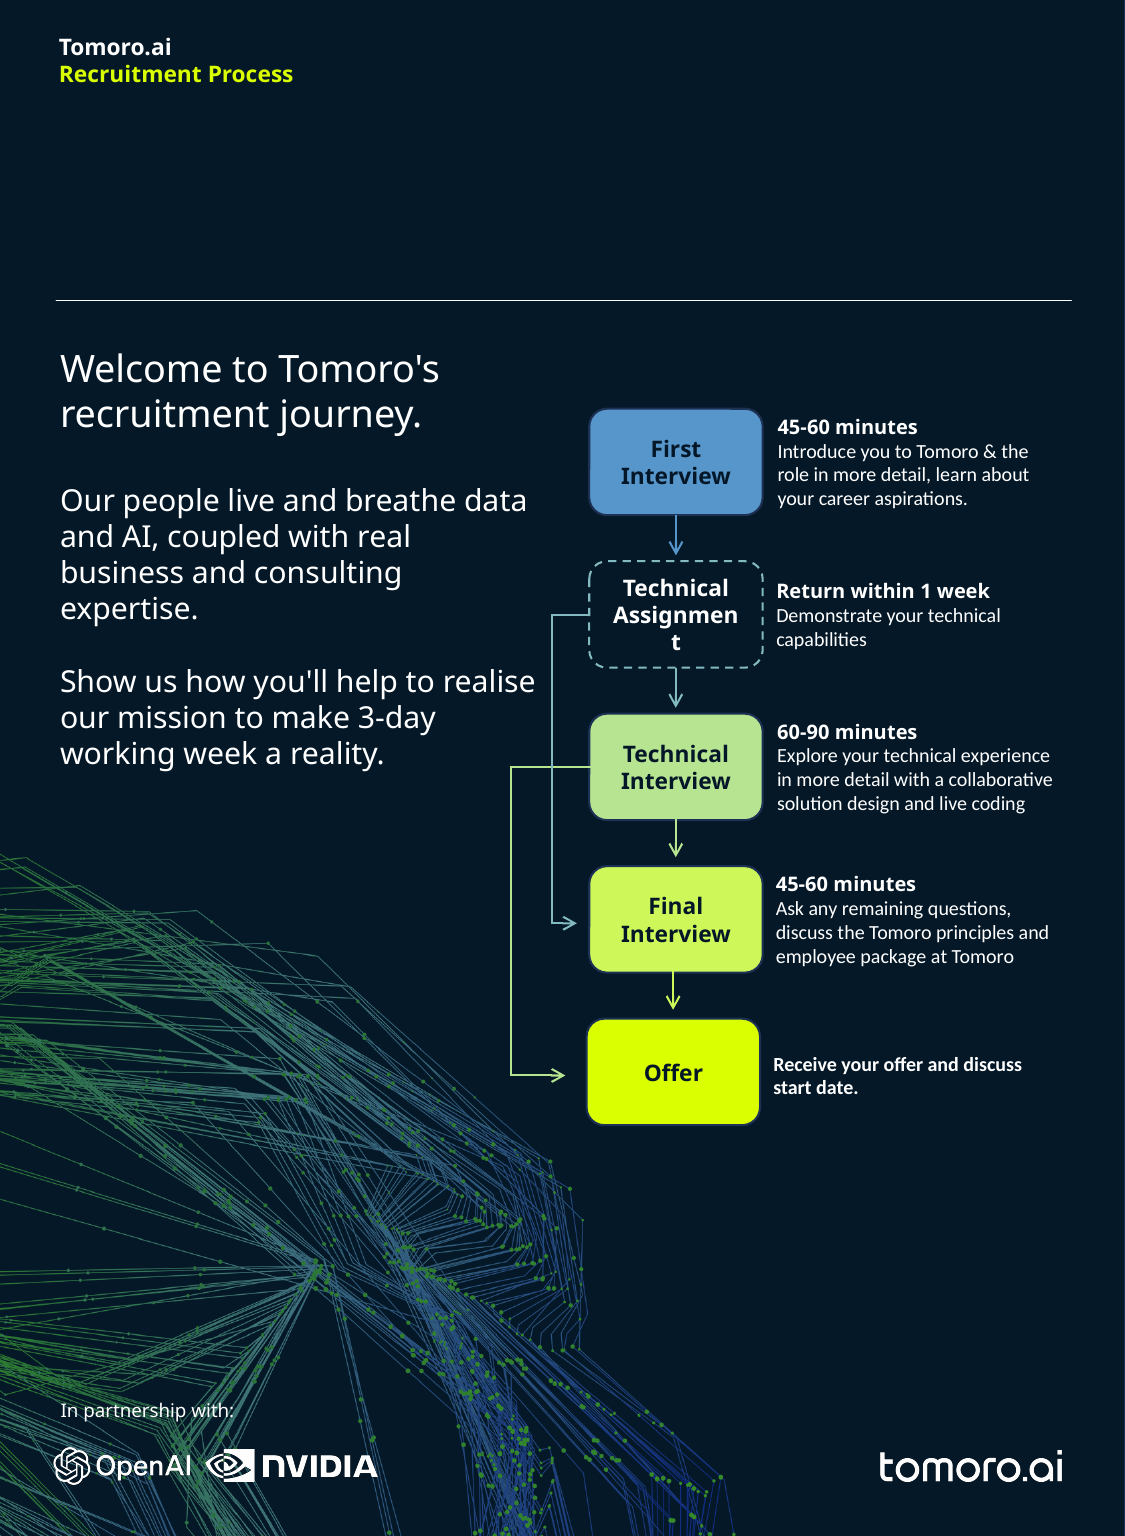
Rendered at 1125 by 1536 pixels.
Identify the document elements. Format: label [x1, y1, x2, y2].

text_box [53, 1447, 378, 1485]
picture [870, 1425, 1072, 1507]
text_box [0, 0, 1125, 1536]
